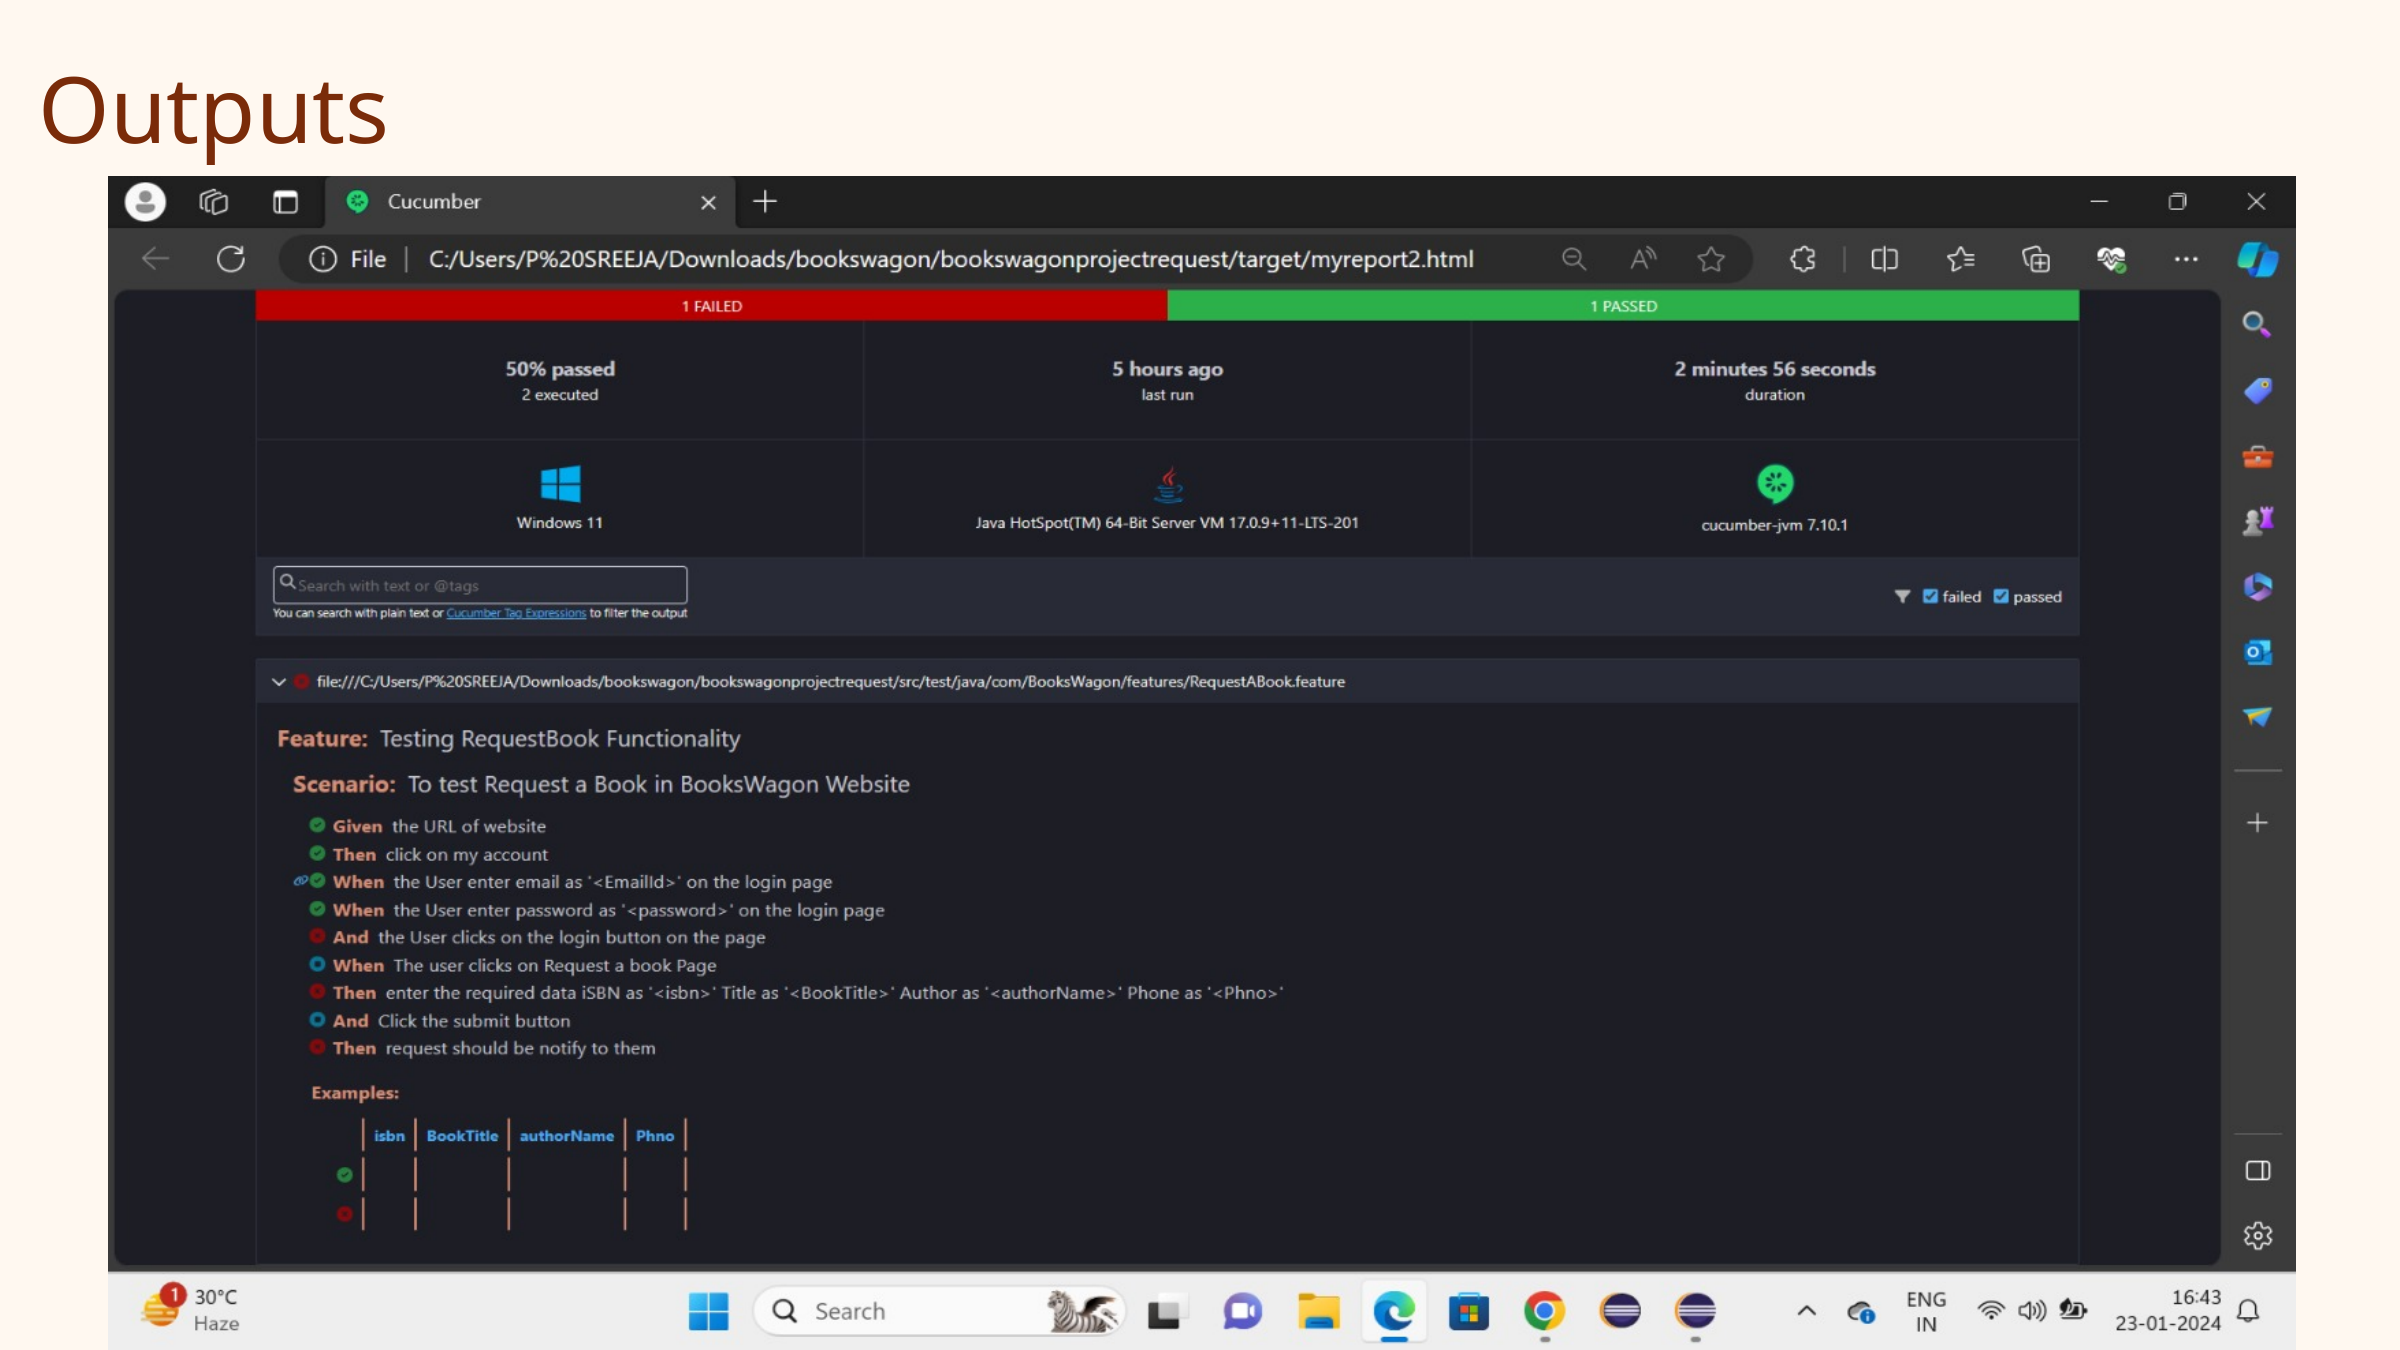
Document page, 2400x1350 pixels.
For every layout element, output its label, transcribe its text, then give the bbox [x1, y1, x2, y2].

text_box Outputs [0, 0, 2400, 1350]
picture [108, 175, 2296, 1350]
